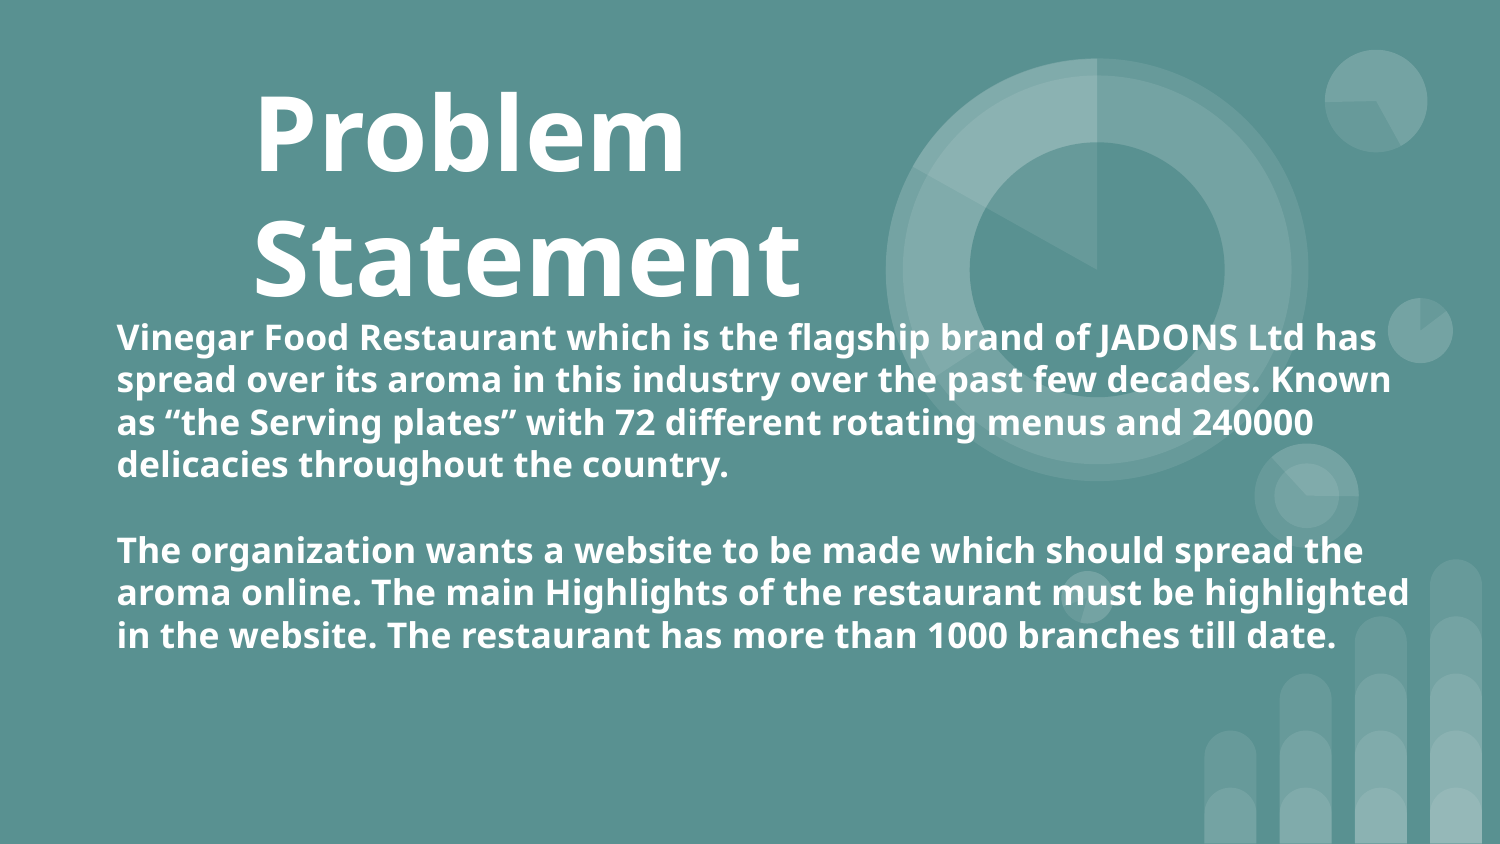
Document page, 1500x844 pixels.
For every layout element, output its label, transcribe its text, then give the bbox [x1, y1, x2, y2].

title Problem Statement [237, 38, 1263, 300]
text_box Vinegar Food Restaurant which is the flagship brand of JADONS Ltd has spread over its aroma in this industry over the past few decades. Known as “the Serving plates” with 72 different rotating menus and 240000 delicacies throughout the country. The organization wants a website to be made which should spread the aroma online. The main Highlights of the restaurant must be highlighted in the website. The restaurant has more than 1000 branches till date. [26, 300, 1431, 703]
